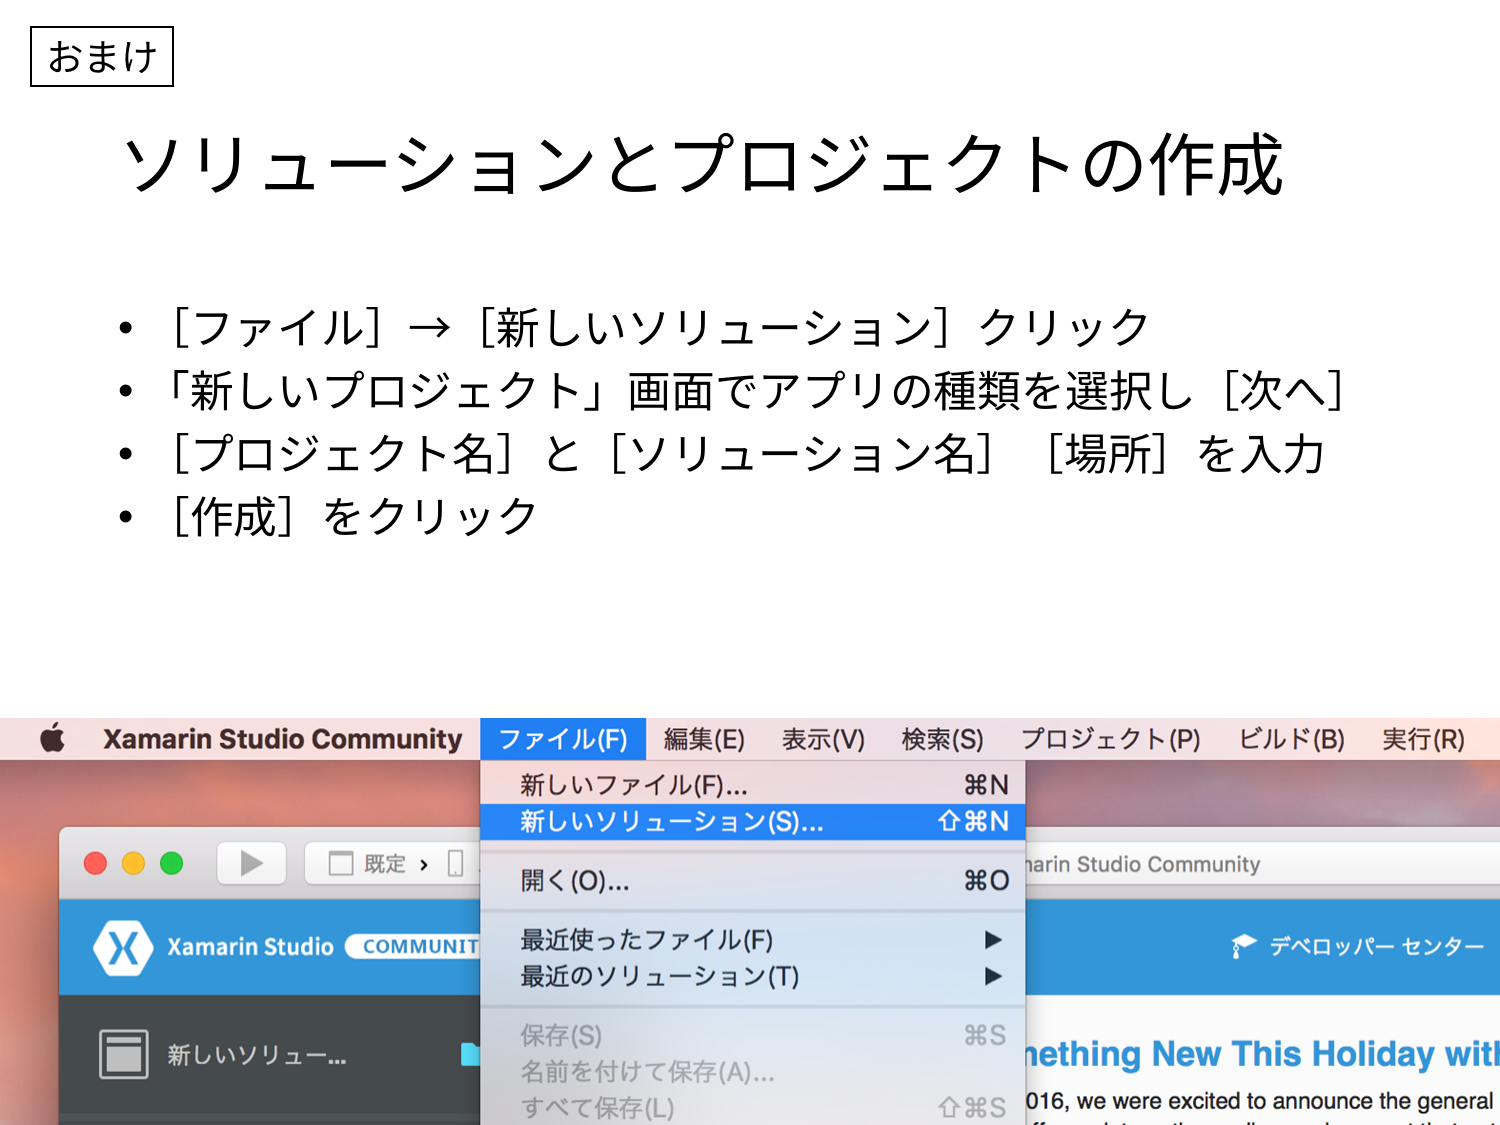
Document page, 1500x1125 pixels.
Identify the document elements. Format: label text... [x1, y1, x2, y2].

text_box おまけ [30, 26, 174, 87]
list ［ファイル］→［新しいソリューション］クリック 「新しいプロジェクト」画面でアプリの種類を選択し［次へ］ ［プロジェクト名］と［ソリューション名］［場所］を入力 ［作成］をクリック [103, 299, 1397, 718]
picture [0, 718, 1500, 1125]
title ソリューションとプロジェクトの作成 [103, 59, 1397, 278]
